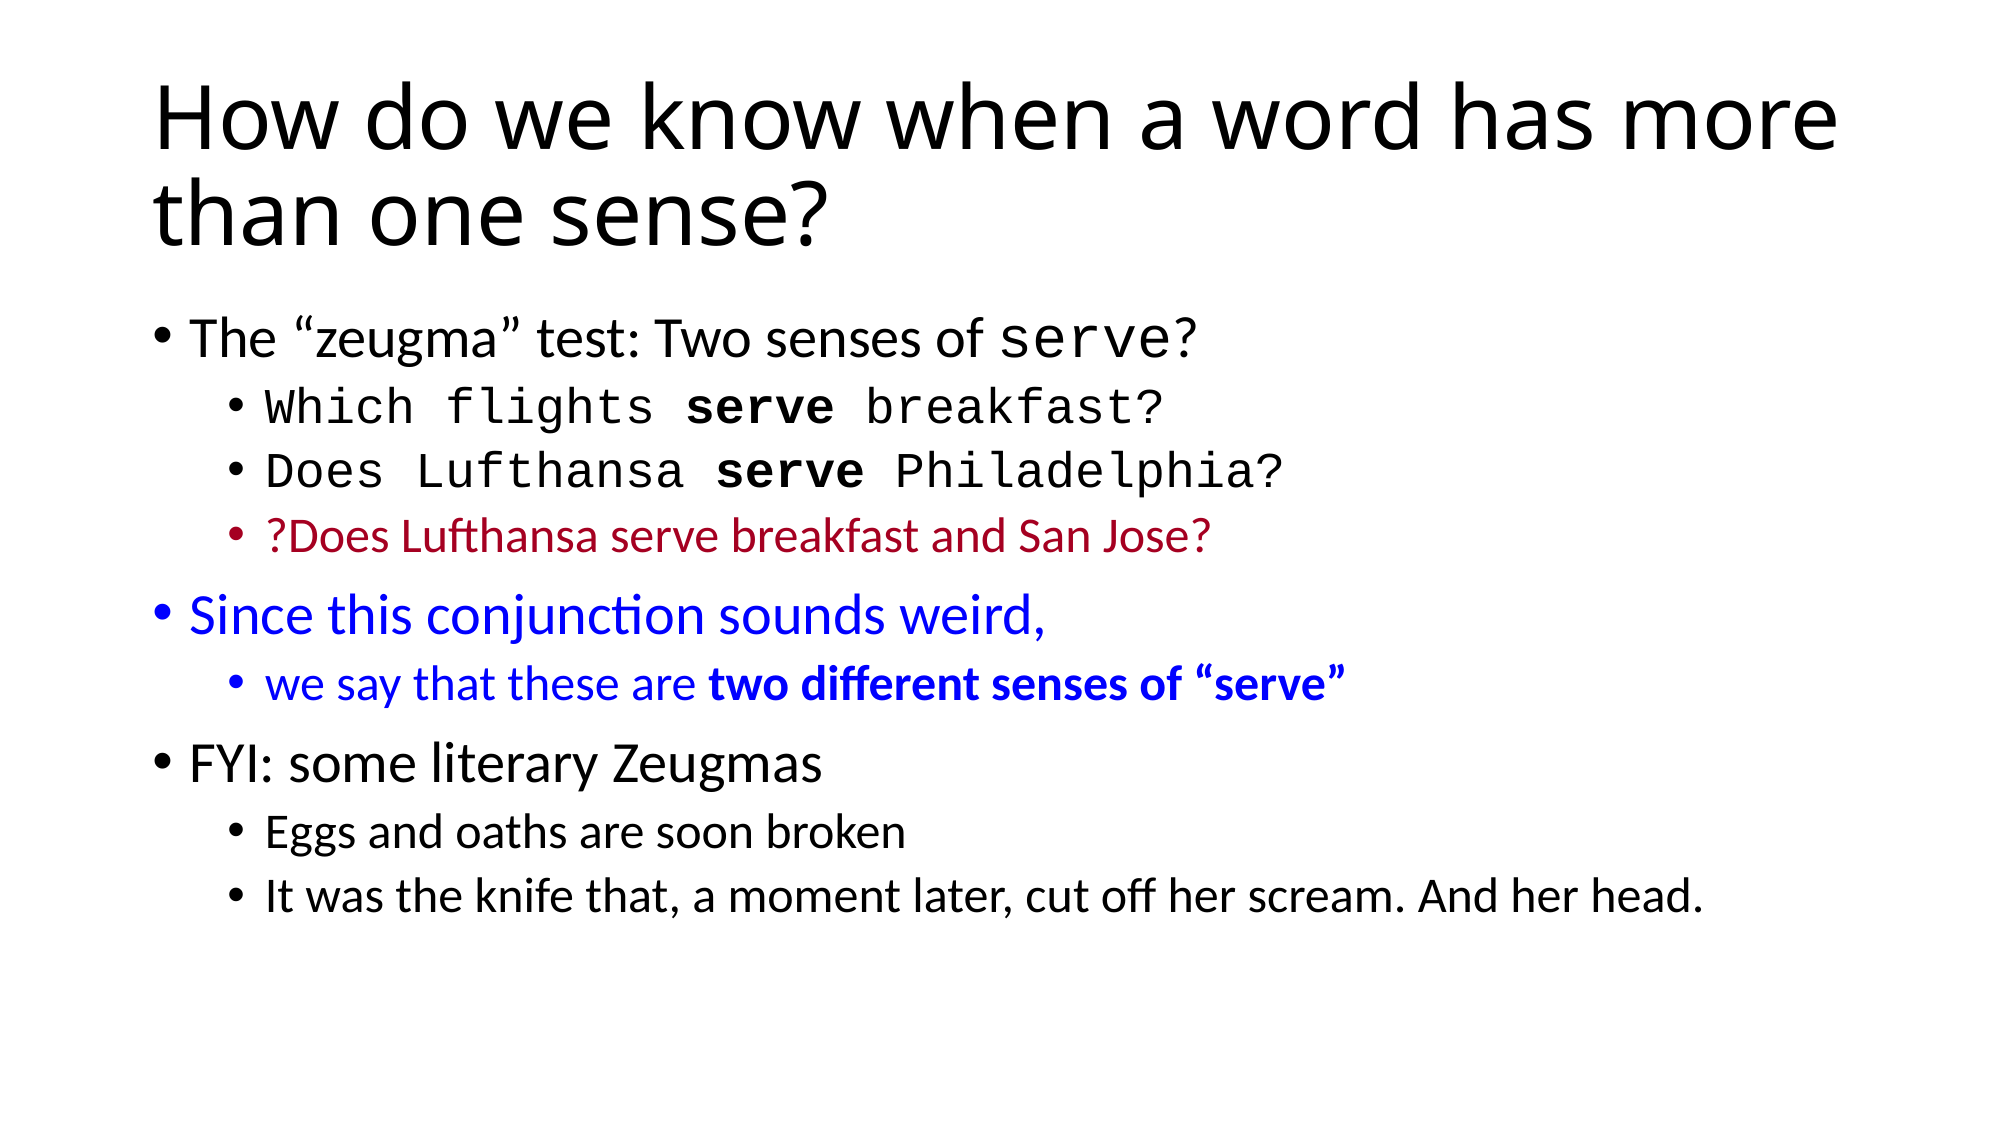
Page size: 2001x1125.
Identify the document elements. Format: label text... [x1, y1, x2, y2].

list The “zeugma” test: Two senses of serve? Which flights serve breakfast? Does Lufthansa serve Philadelphia? ?Does Lufthansa serve breakfast and San Jose? Since this conjunction sounds weird, we say that these are two different senses of “serve” FYI: some literary Zeugmas Eggs and oaths are soon broken It was the knife that, a moment later, cut off her scream. And her head. [137, 299, 1863, 1014]
title How do we know when a word has more than one sense? [137, 59, 1863, 278]
